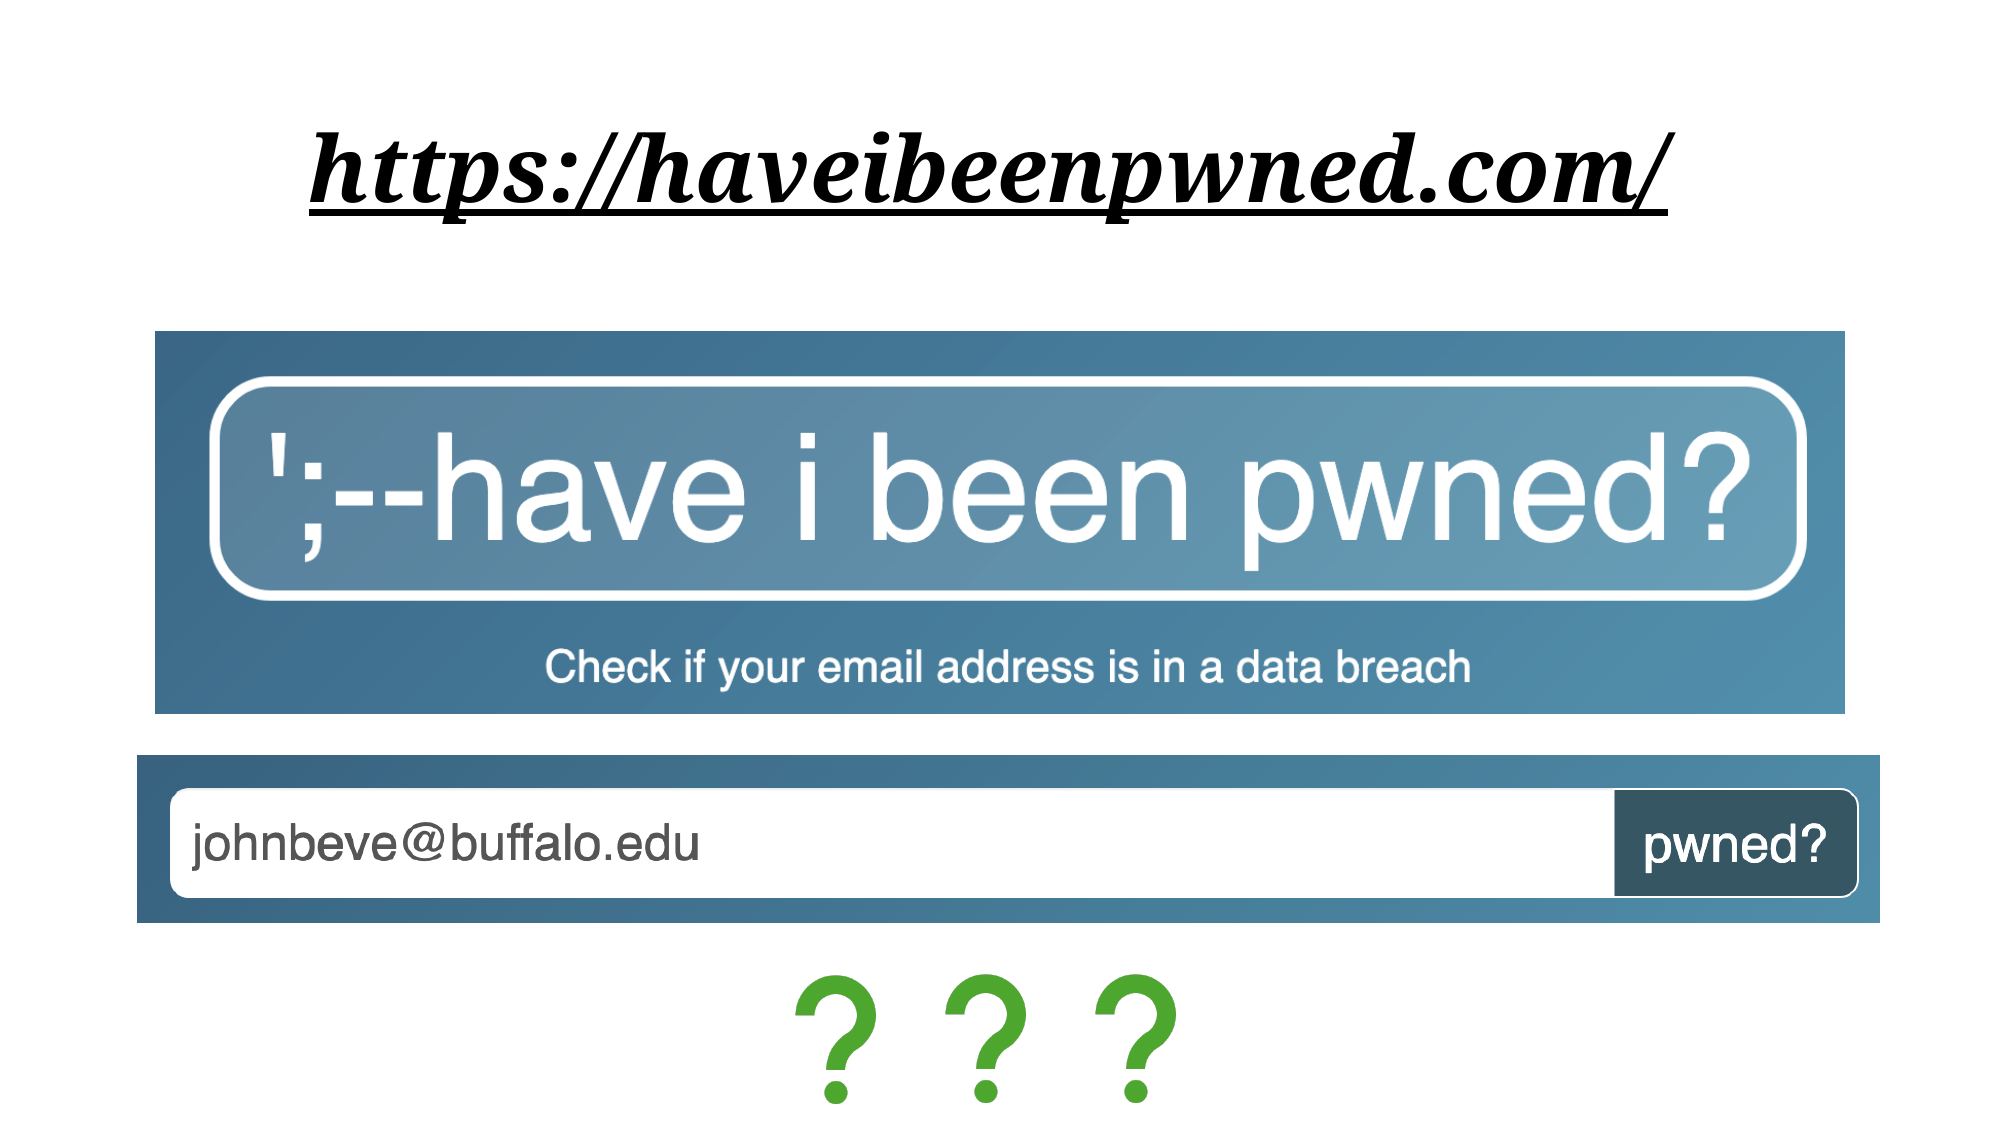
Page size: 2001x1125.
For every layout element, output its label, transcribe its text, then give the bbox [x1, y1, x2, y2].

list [155, 330, 1845, 714]
picture [136, 755, 1880, 923]
title https://haveibeenpwned.com/ [137, 59, 1863, 278]
picture [759, 962, 1211, 1116]
